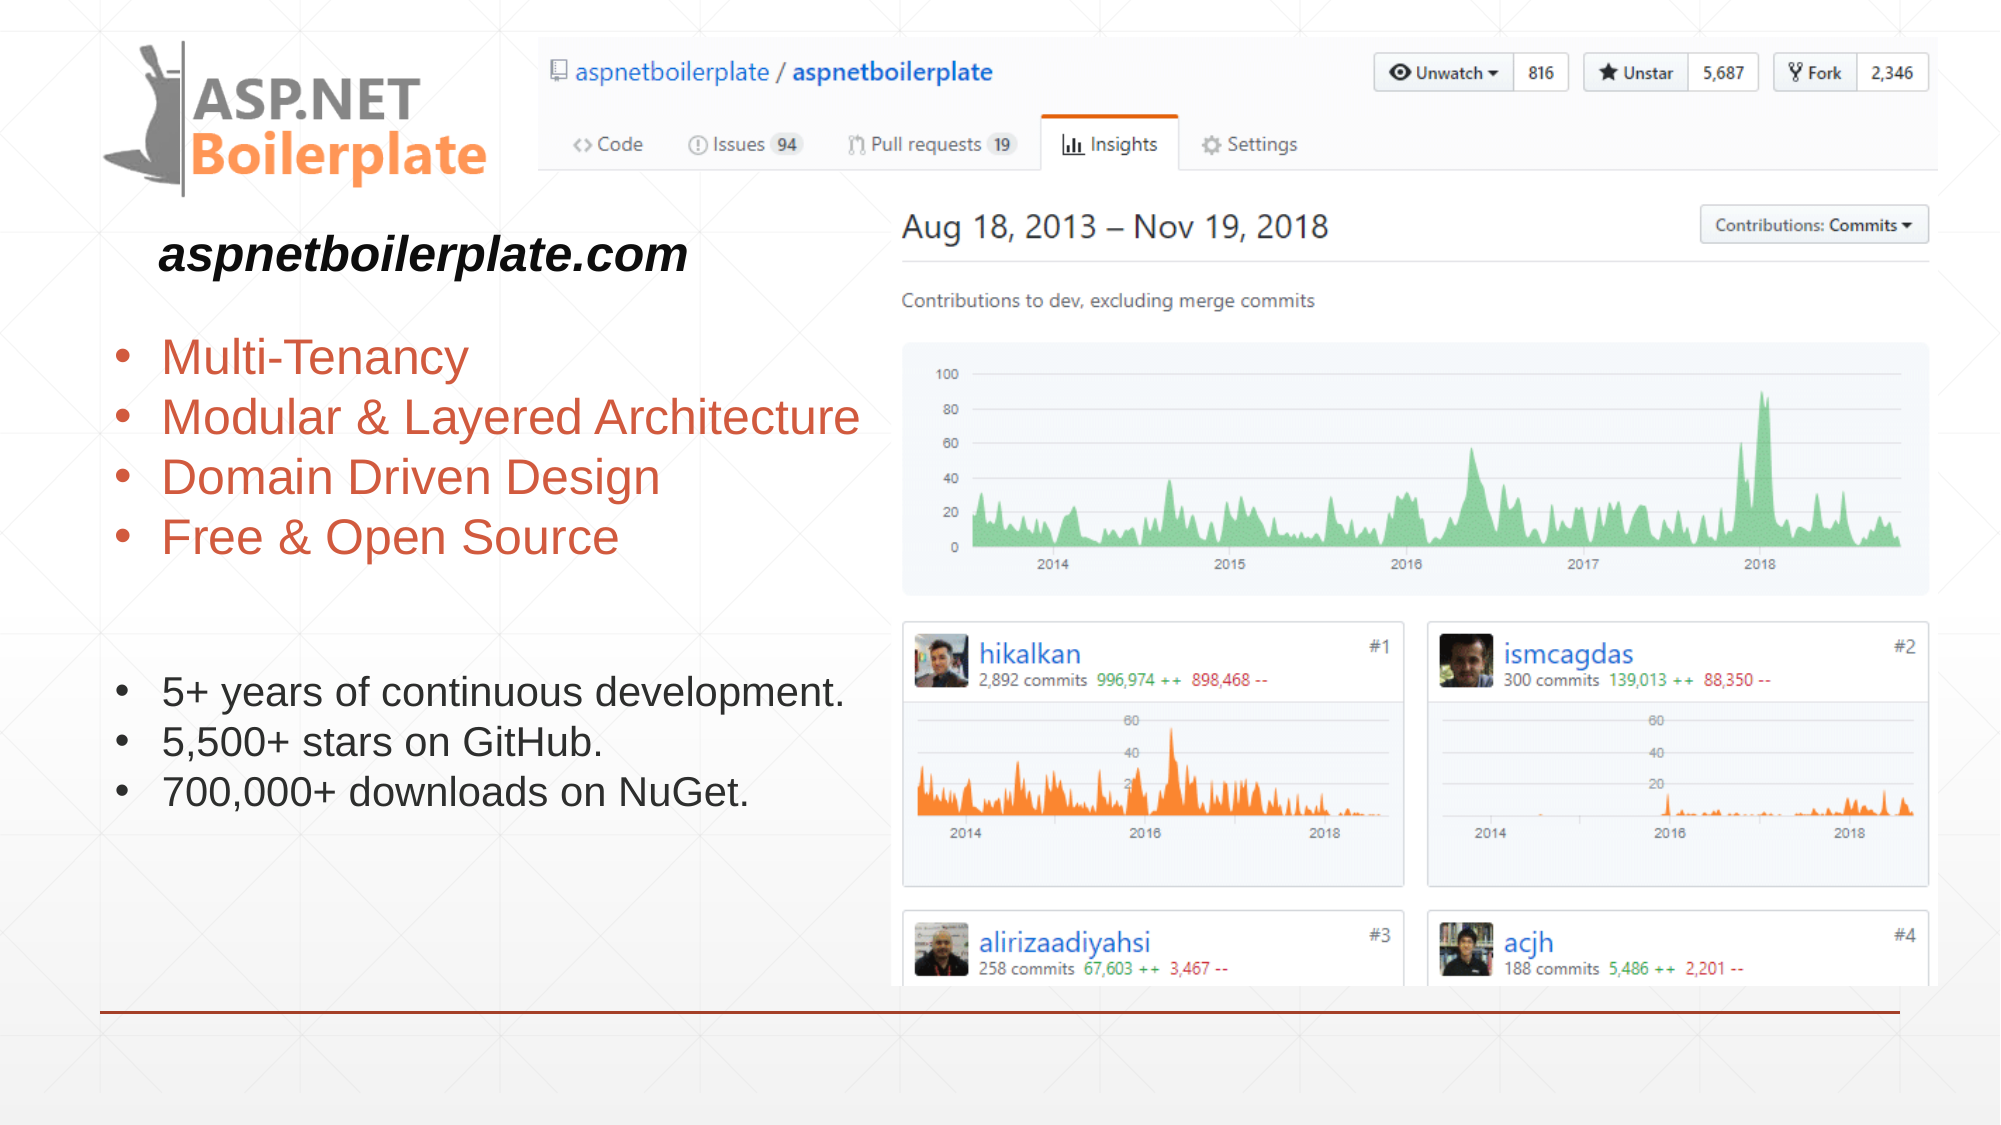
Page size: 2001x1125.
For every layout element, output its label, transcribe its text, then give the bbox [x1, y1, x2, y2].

text_box Multi-Tenancy Modular & Layered Architecture Domain Driven Design Free & Open Source 5+ years of continuous development. 5,500+ stars on GitHub. 700,000+ downloads on NuGet. [100, 317, 538, 923]
picture [100, 37, 489, 200]
title aspnetboilerplate.com [143, 193, 538, 290]
picture [538, 37, 1938, 986]
